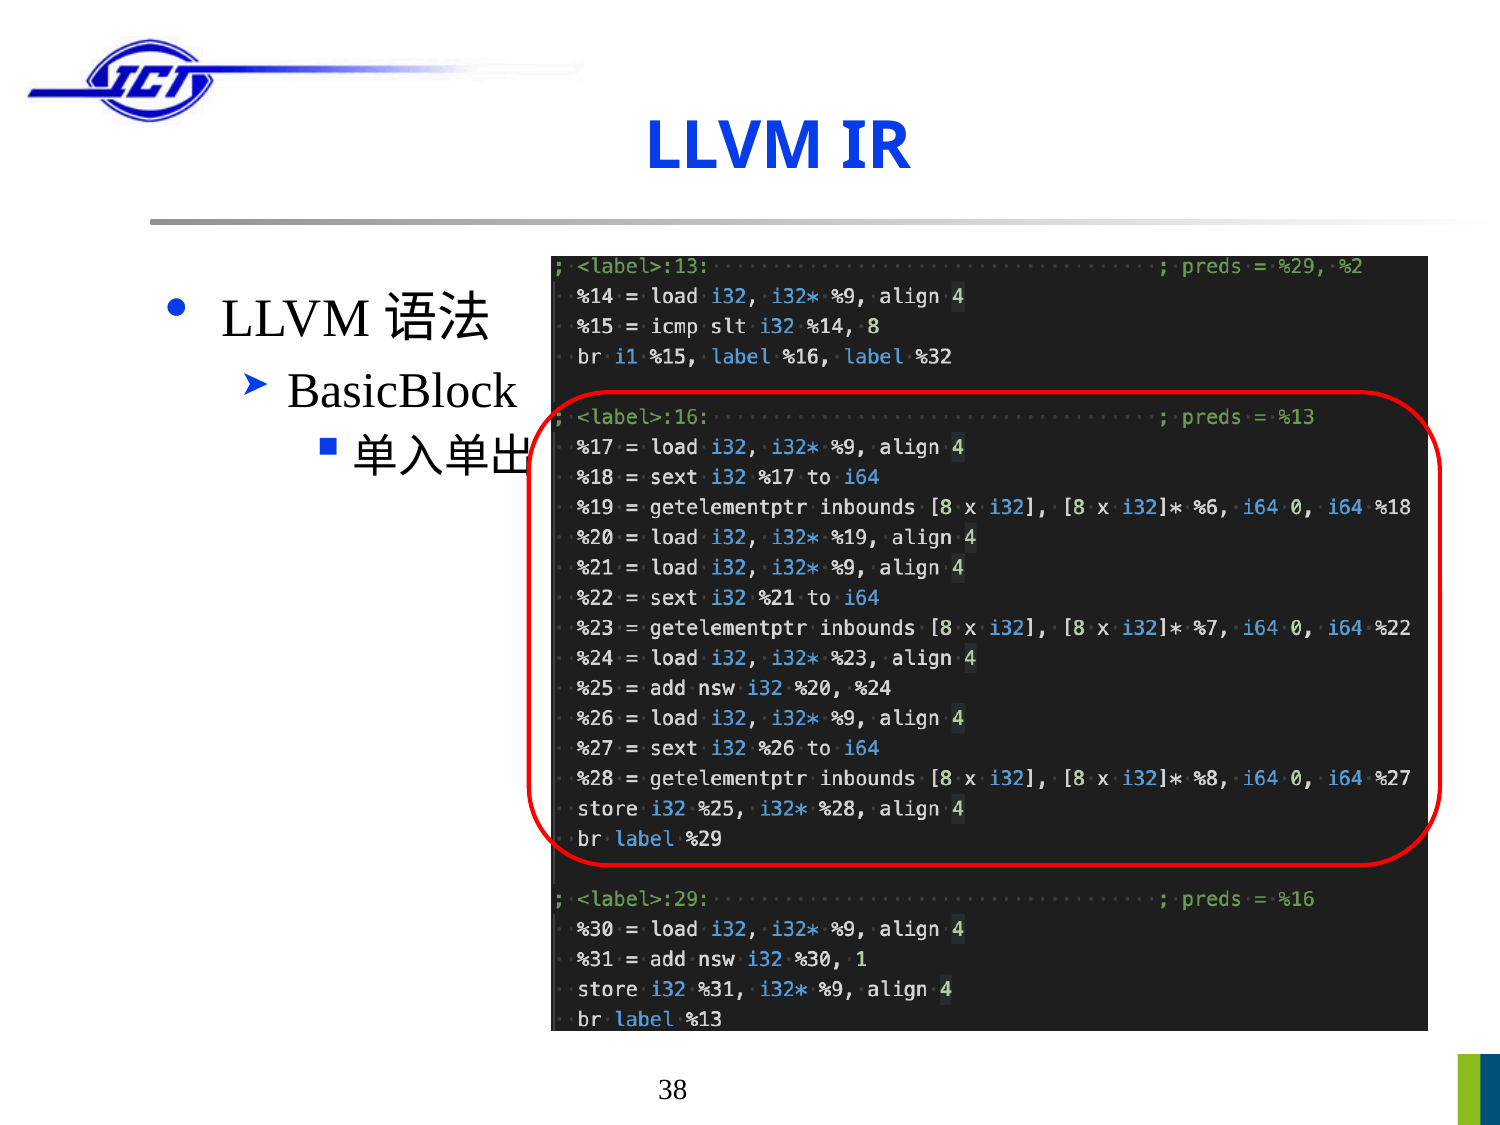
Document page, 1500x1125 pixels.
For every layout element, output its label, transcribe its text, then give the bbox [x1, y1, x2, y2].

text_box [1432, 432, 1443, 826]
picture [550, 256, 1428, 1032]
picture [24, 36, 600, 125]
text_box [526, 419, 545, 838]
list LLVM语法 BasicBlock 单入单出 [150, 275, 545, 1013]
title LLVM IR [159, 66, 1397, 217]
